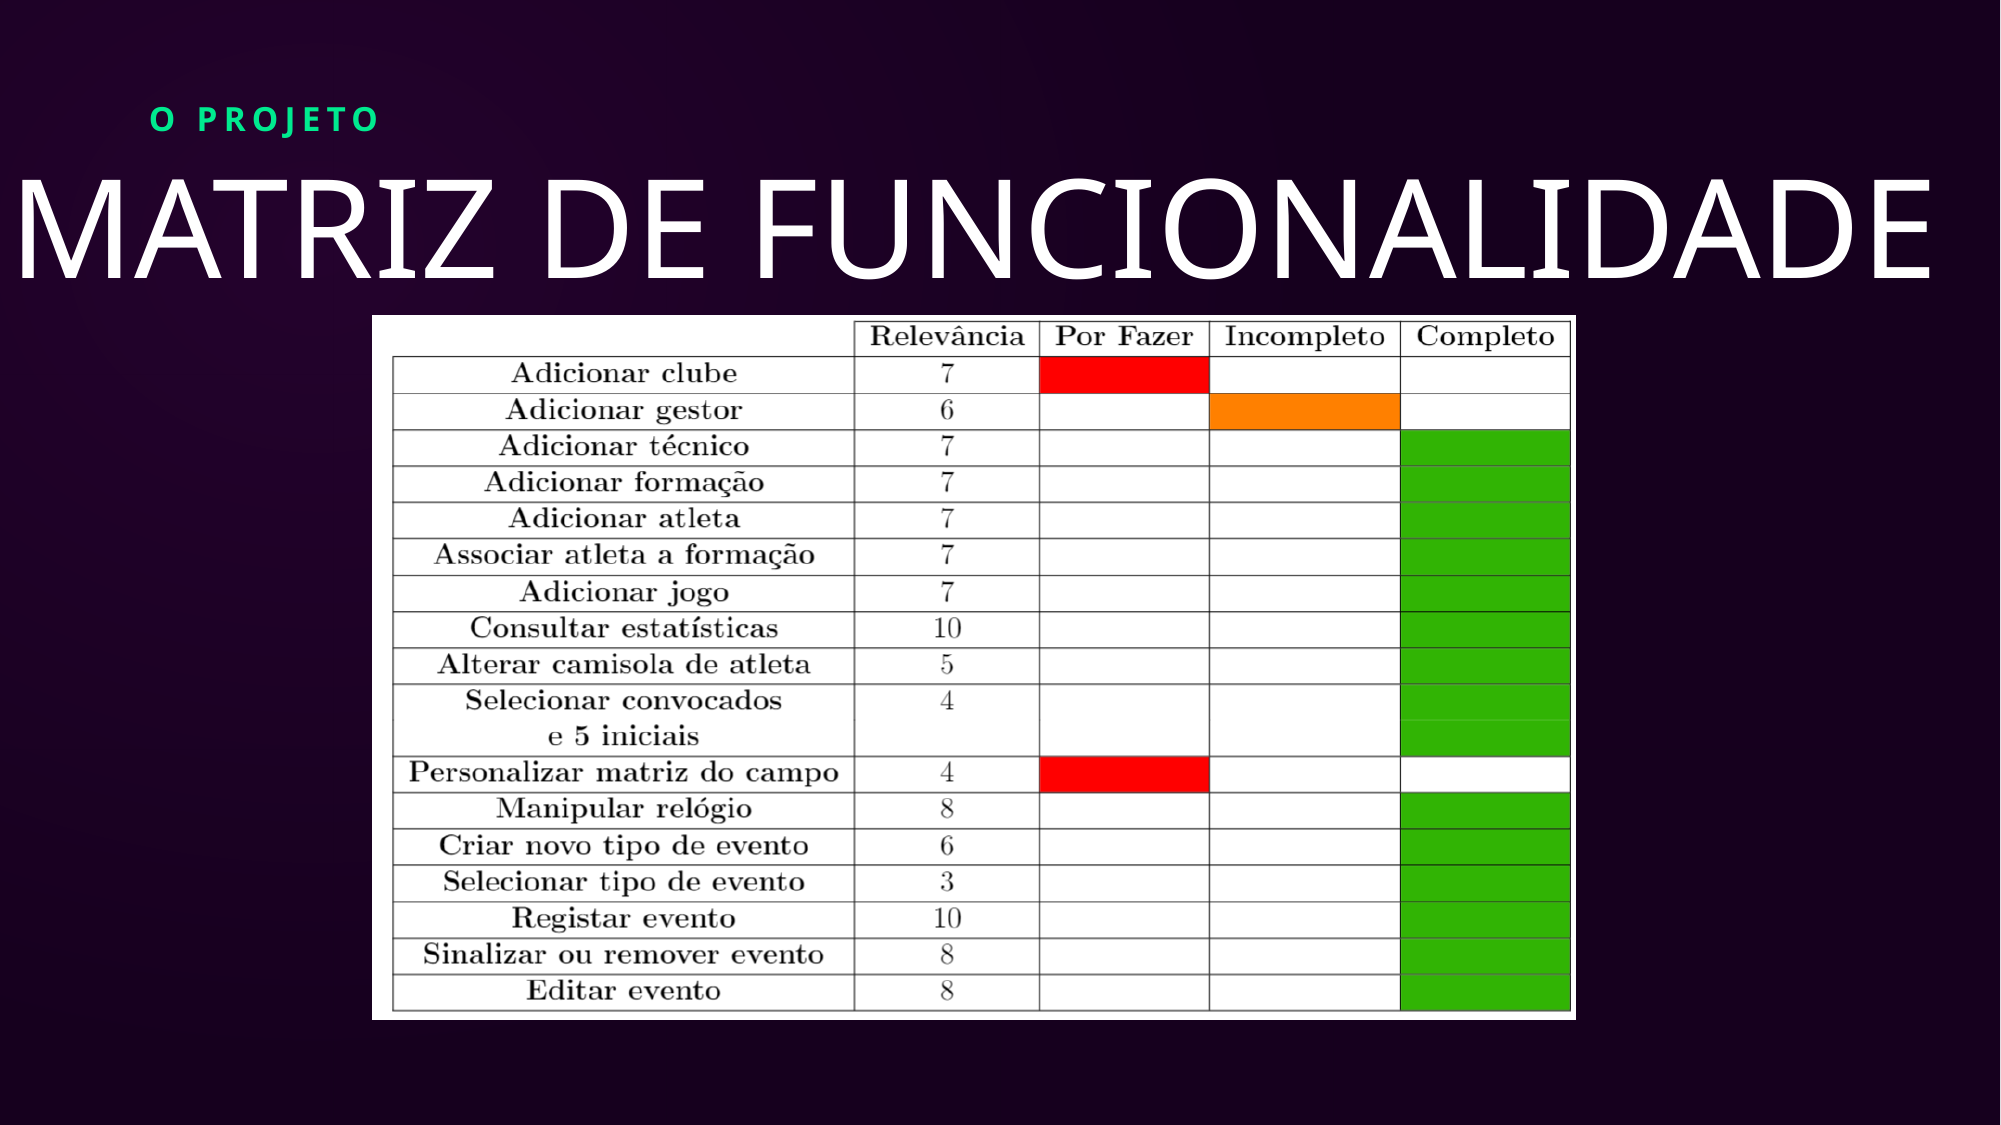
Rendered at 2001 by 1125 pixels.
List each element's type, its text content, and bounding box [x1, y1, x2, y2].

text_box O PROJETO [134, 91, 394, 146]
text_box MATRIZ DE FUNCIONALIDADE [0, 133, 1954, 314]
picture [0, 0, 2001, 1125]
